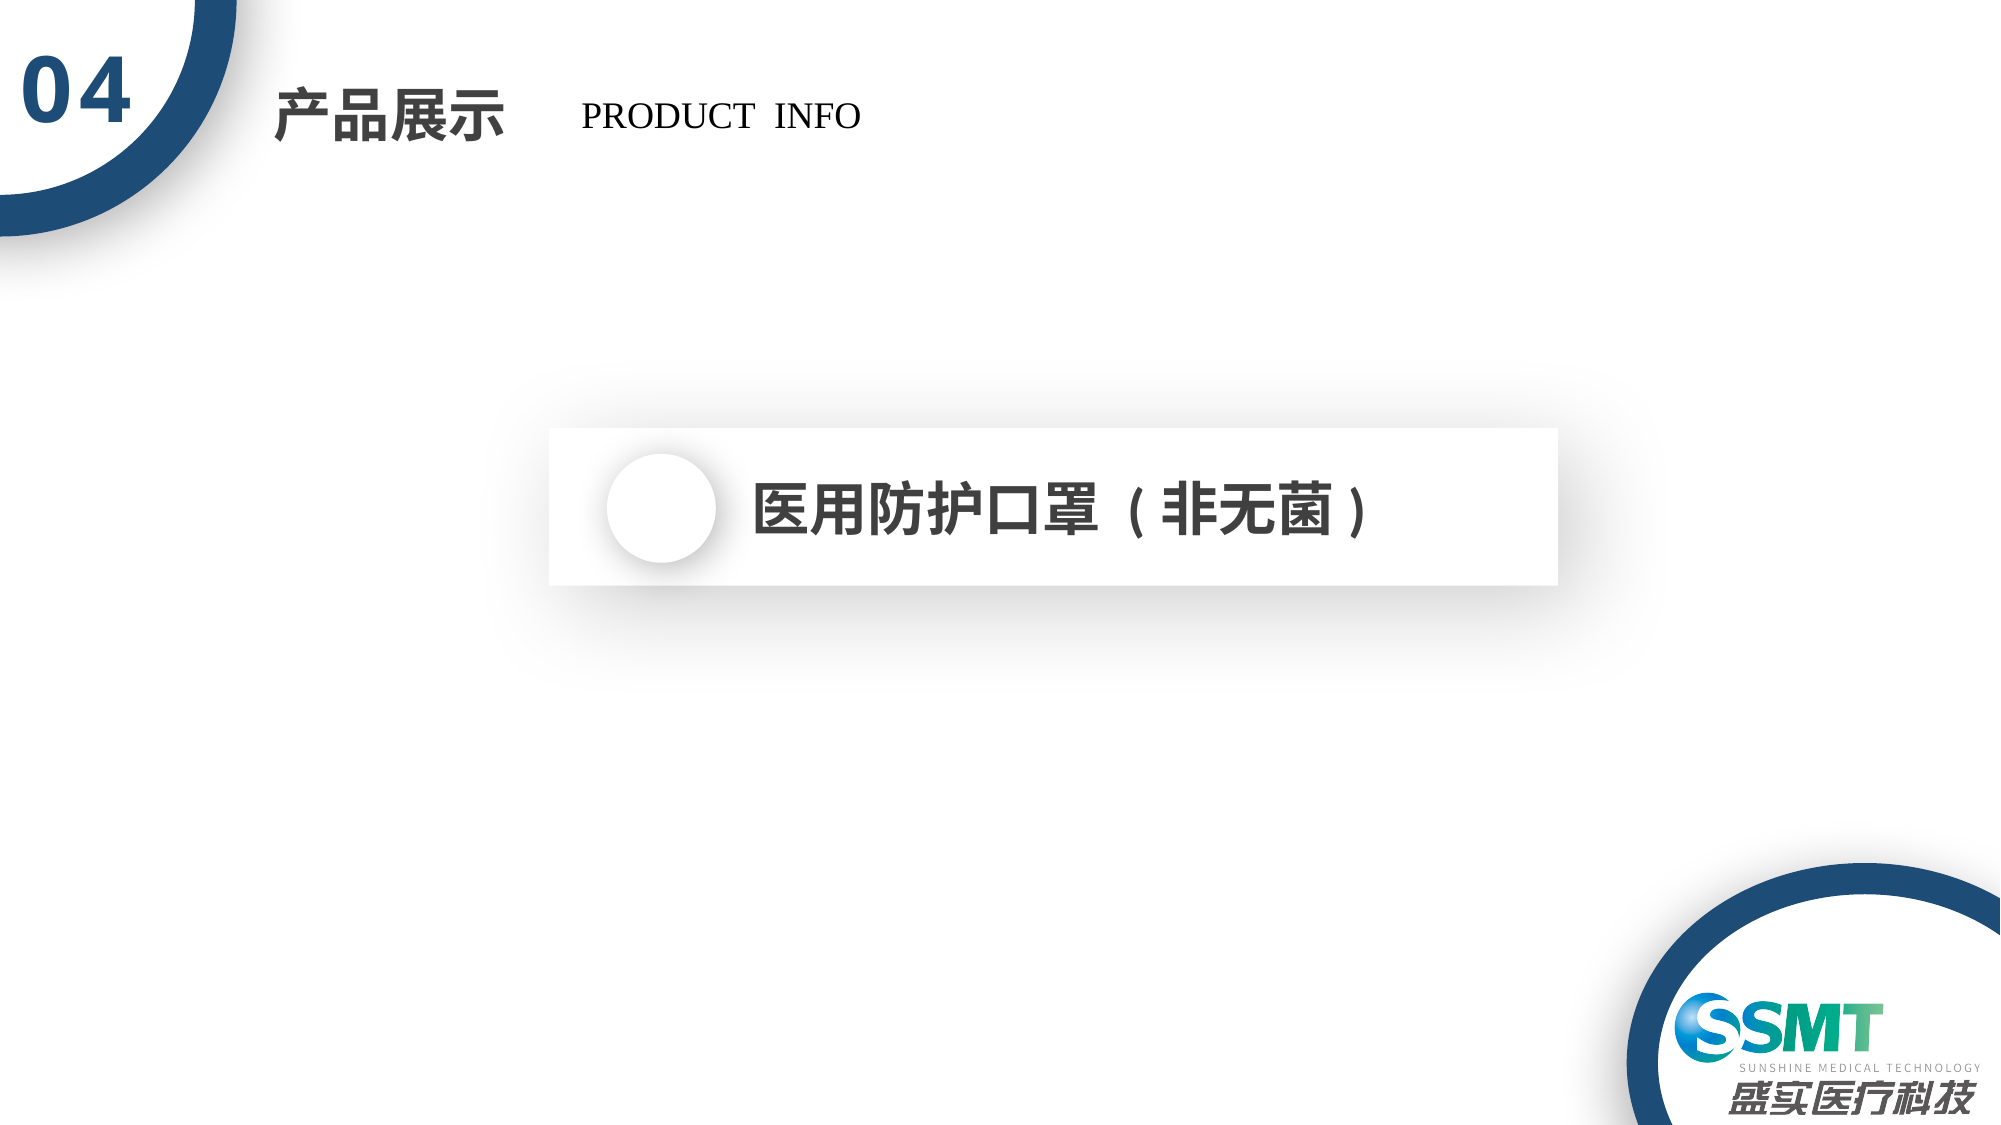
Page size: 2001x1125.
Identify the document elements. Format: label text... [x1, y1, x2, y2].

text_box [0, 0, 217, 217]
text_box [548, 427, 1559, 587]
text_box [1642, 878, 2000, 1125]
text_box 04 [0, 22, 153, 148]
text_box PRODUCT INFO [566, 83, 897, 144]
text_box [606, 453, 1362, 563]
text_box 产品展示 [258, 71, 522, 156]
